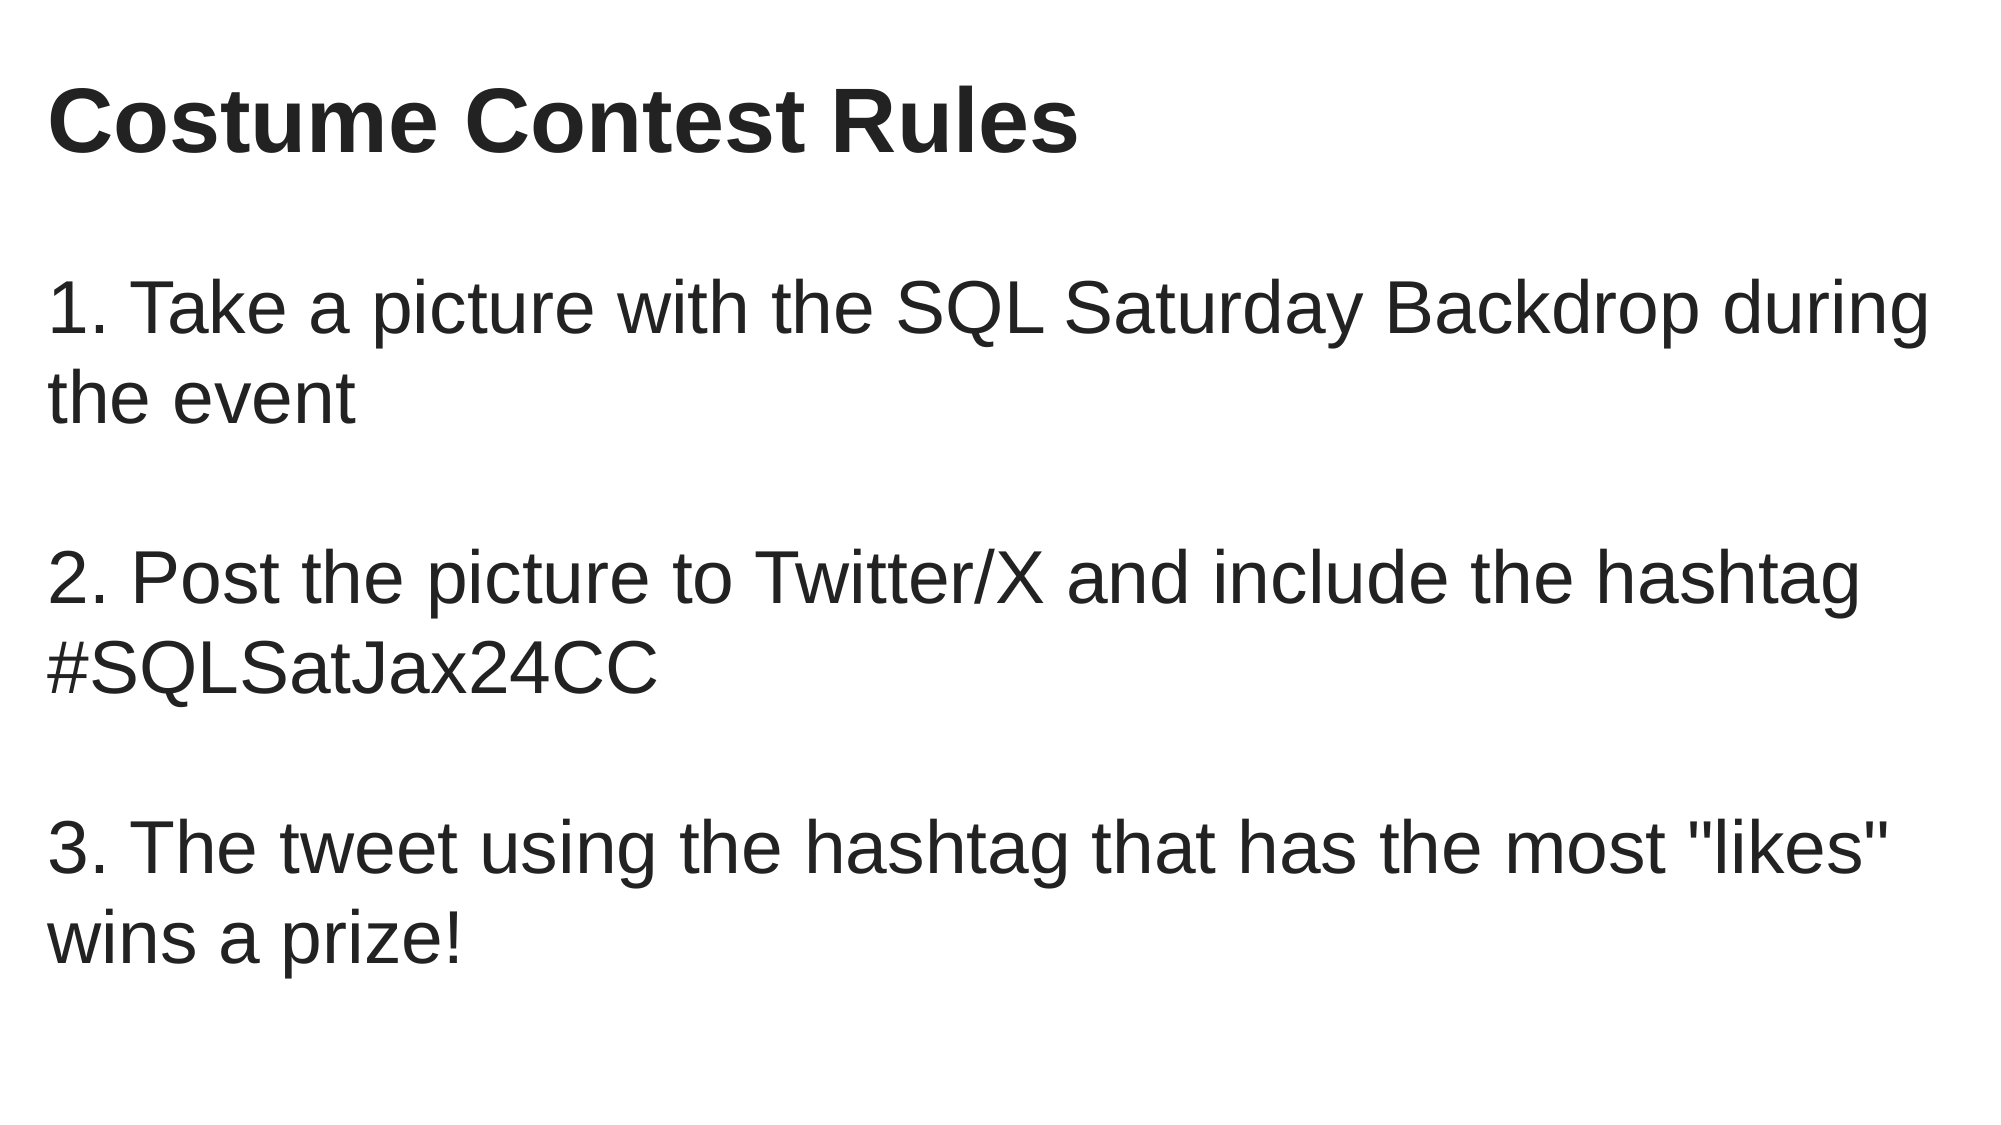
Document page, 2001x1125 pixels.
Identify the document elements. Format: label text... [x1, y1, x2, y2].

text_box Costume Contest Rules [32, 53, 1590, 178]
text_box 1. Take a picture with the SQL Saturday Backdrop during the event 2. Post the picture to Twitter/X and include the hashtag #SQLSatJax24CC 3. The tweet using the hashtag that has the most "likes" wins a prize! [32, 251, 1969, 987]
